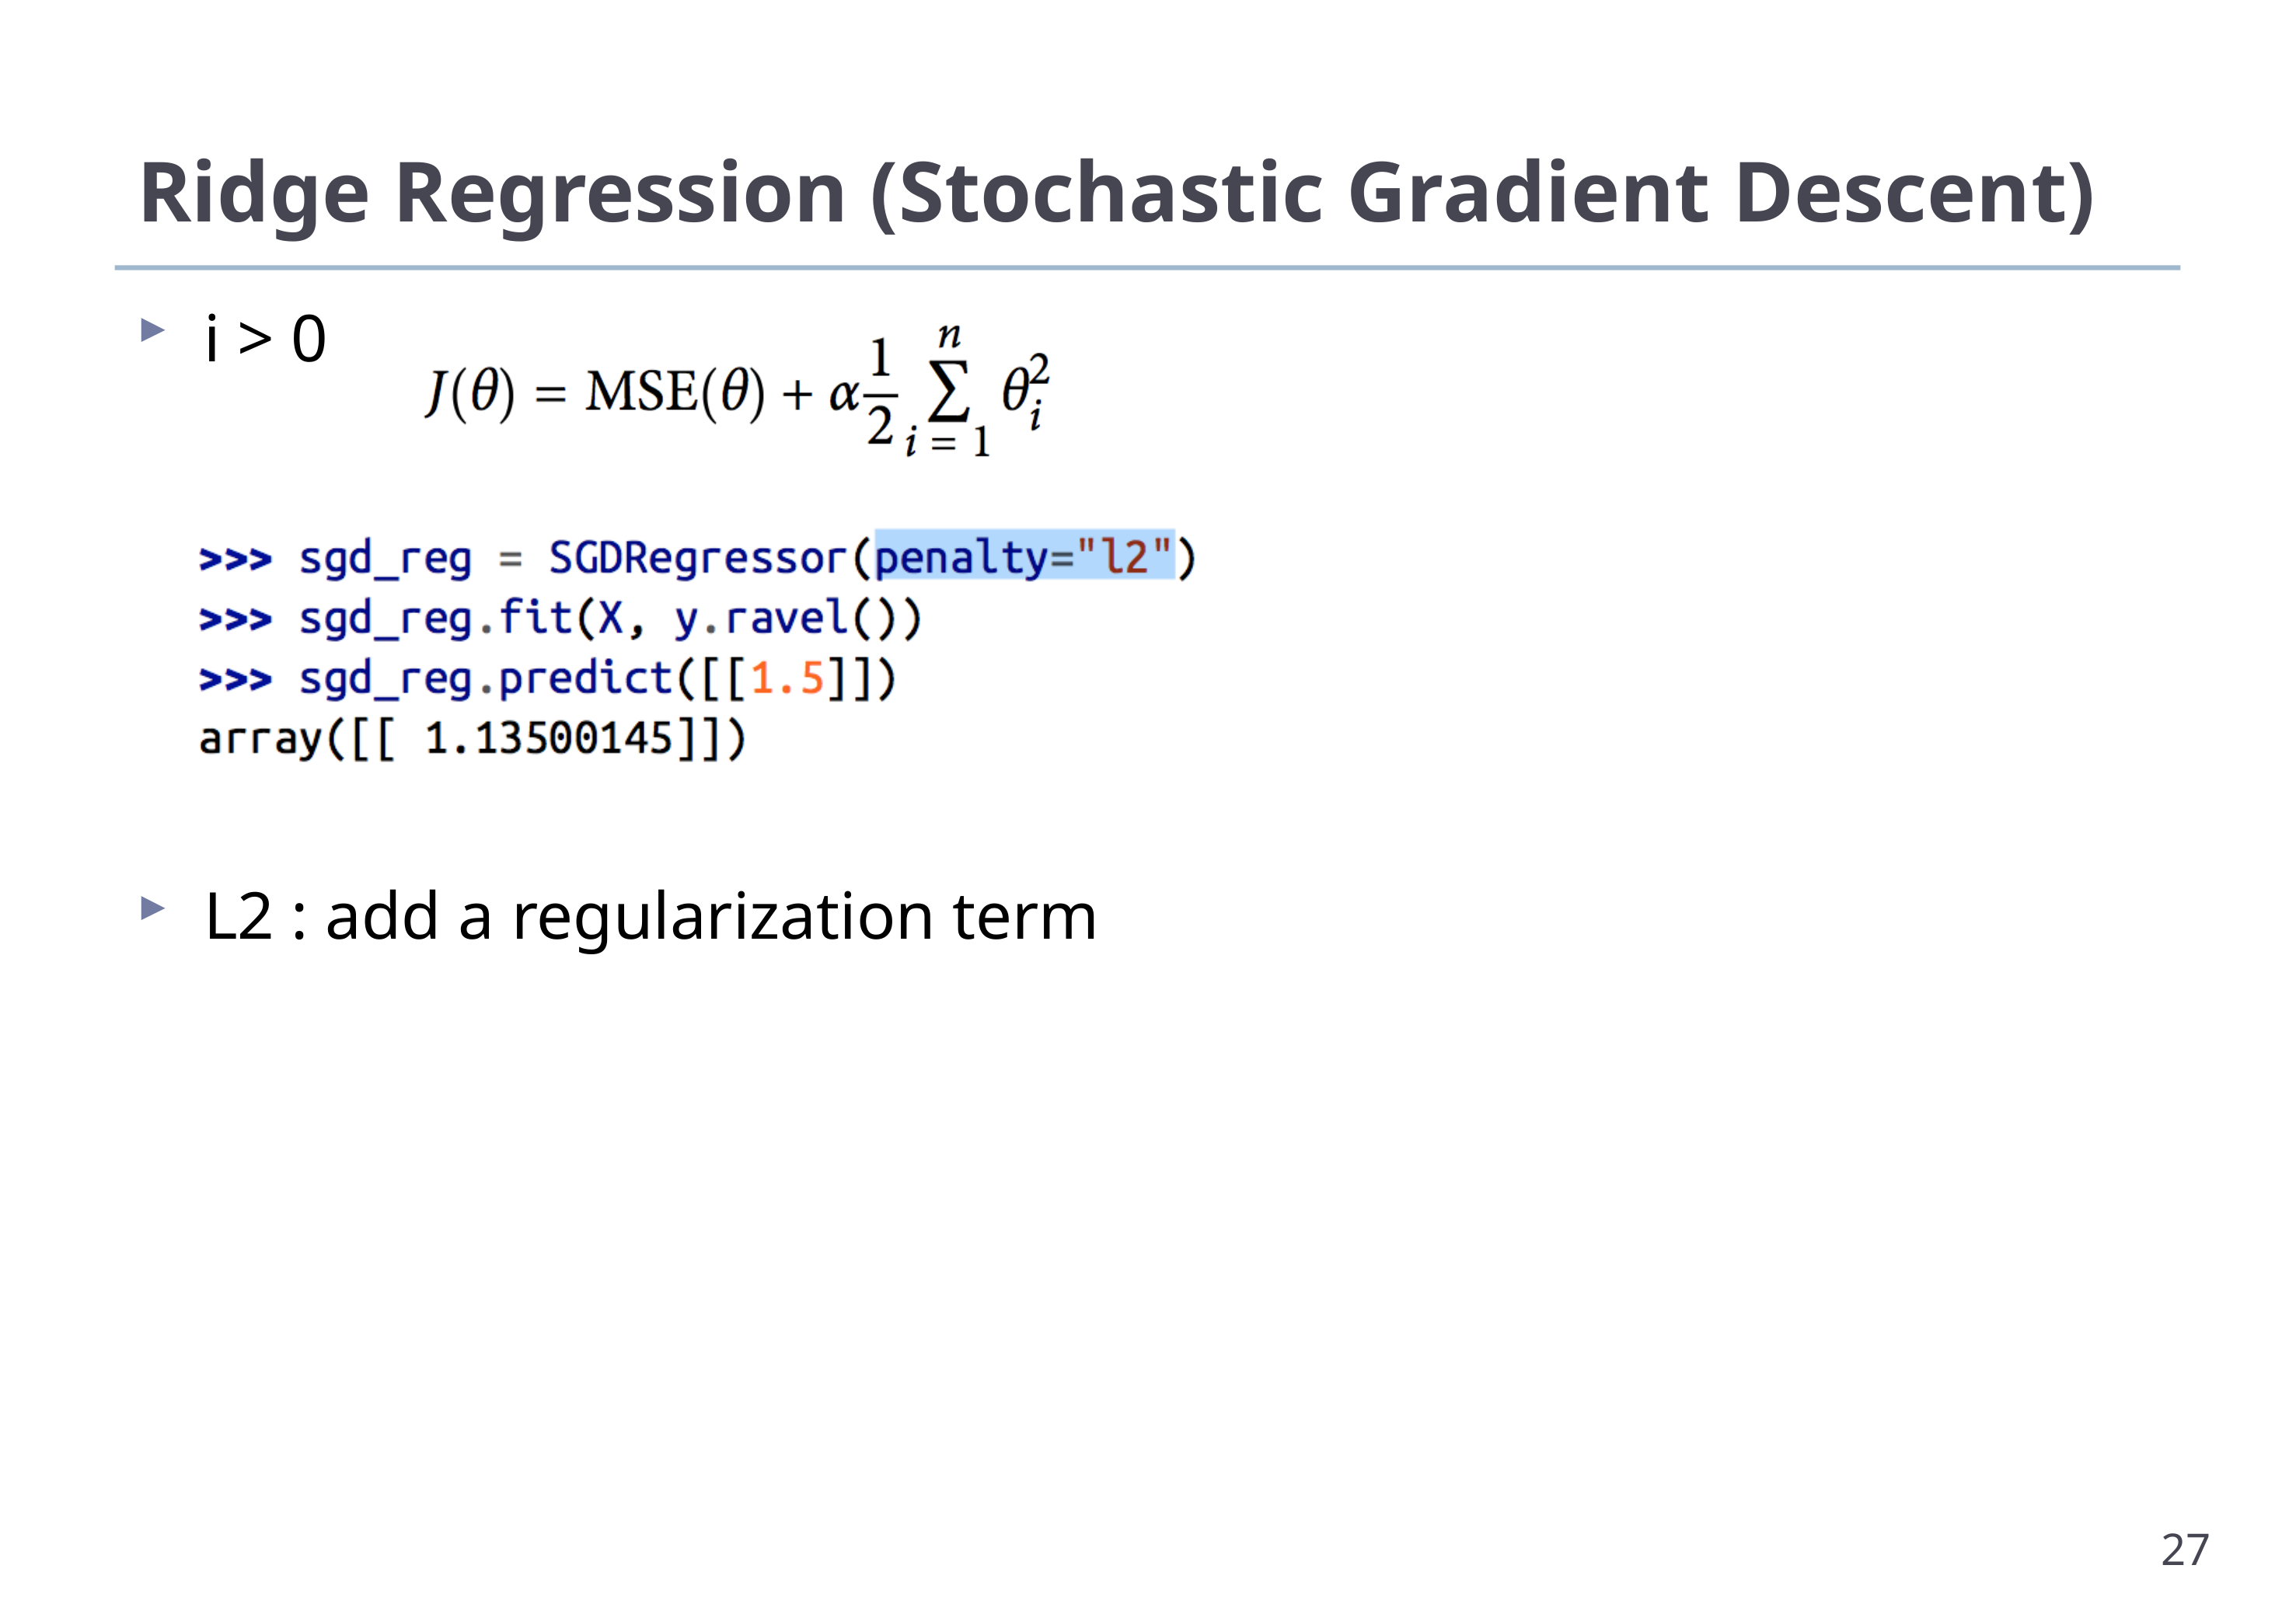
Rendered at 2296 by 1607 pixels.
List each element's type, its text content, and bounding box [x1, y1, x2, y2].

slide_number 27 [2138, 1510, 2292, 1596]
picture [385, 285, 1090, 479]
list i > 0 L2 : add a regularization term [114, 285, 2181, 1442]
title Ridge Regression (Stochastic Gradient Descent) [114, 35, 2181, 250]
picture [174, 513, 1229, 786]
